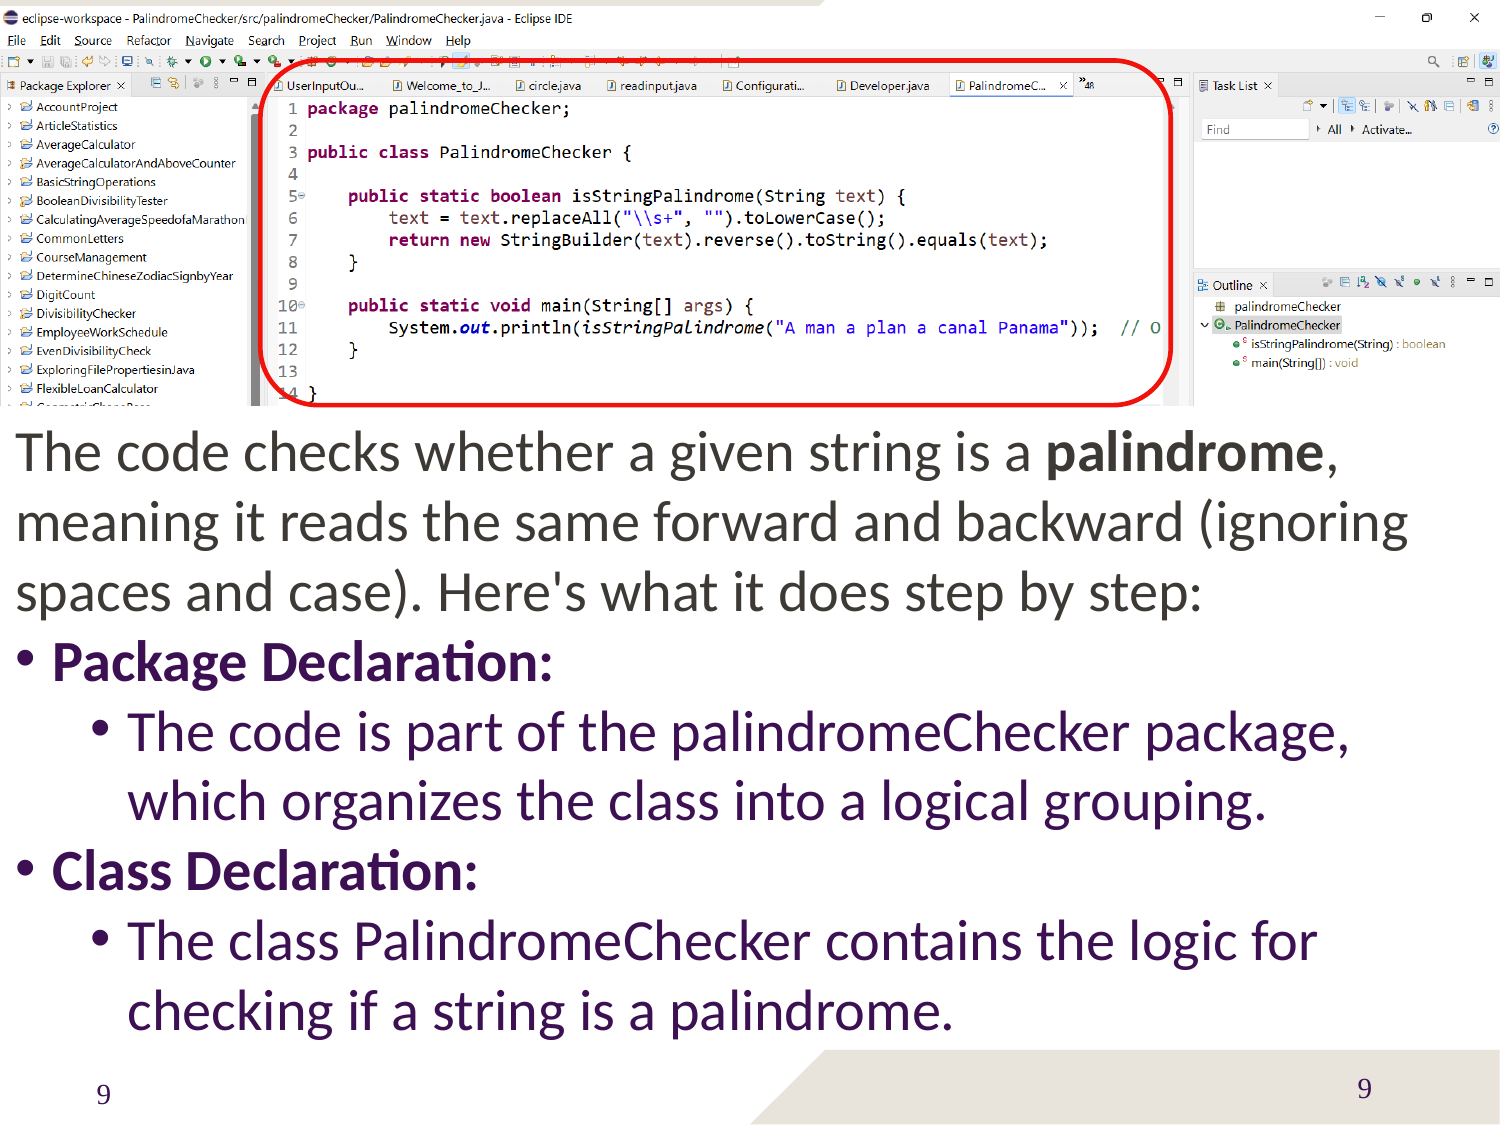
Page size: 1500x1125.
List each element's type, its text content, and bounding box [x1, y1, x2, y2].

text_box 9 [1074, 1049, 1388, 1125]
slide_number 9 [81, 1068, 156, 1109]
picture [0, 6, 1500, 406]
text_box The code checks whether a given string is a palindrome, meaning it reads the same forward and backward (ignoring spaces and case). Here's what it does step by step: Package Declaration: The code is part of the palindromeChecker package, which organizes the class into a logical grouping. Class Declaration: The class PalindromeChecker contains the logic for checking if a string is a palindrome. [0, 406, 1500, 1050]
